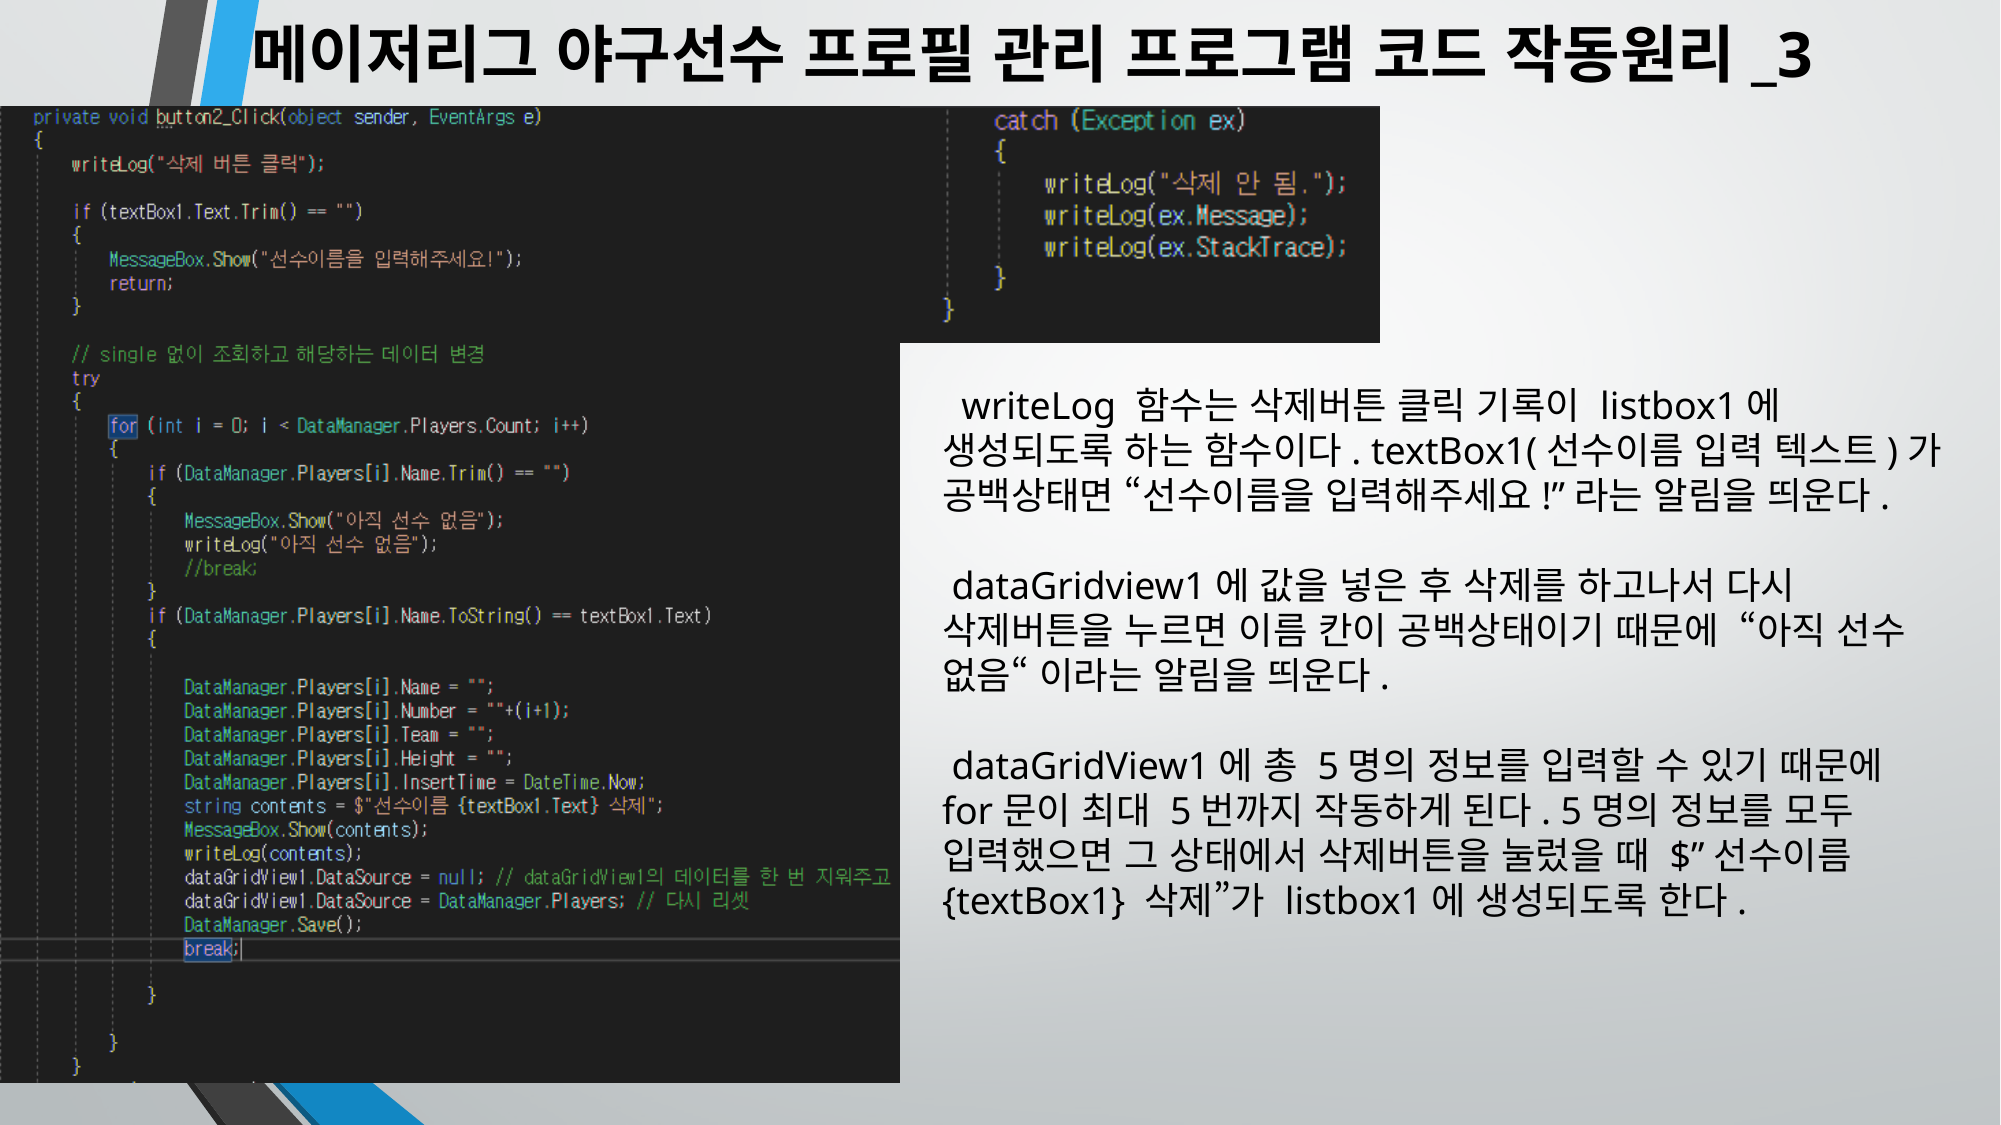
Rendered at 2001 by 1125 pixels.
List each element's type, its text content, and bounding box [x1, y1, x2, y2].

text_box writeLog 함수는 삭제버튼 클릭 기록이 listbox1에 생성되도록 하는 함수이다. textBox1(선수이름 입력 텍스트)가 공백상태면 “선수이름을 입력해주세요!”라는 알림을 띄운다. dataGridview1에 값을 넣은 후 삭제를 하고나서 다시 삭제버튼을 누르면 이름 칸이 공백상태이기 때문에 “아직 선수 없음“ 이라는 알림을 띄운다. dataGridView1에 총 5명의 정보를 입력할 수 있기 때문에 for문이 최대 5번까지 작동하게 된다. 5명의 정보를 모두 입력했으면 그 상태에서 삭제버튼을 눌렀을 때 $”선수이름 {textBox1} 삭제”가 listbox1에 생성되도록 한다. [927, 374, 1965, 930]
text_box 메이저리그 야구선수 프로필 관리 프로그램 코드 작동원리_3 [129, 9, 1935, 95]
picture [0, 106, 1380, 1083]
